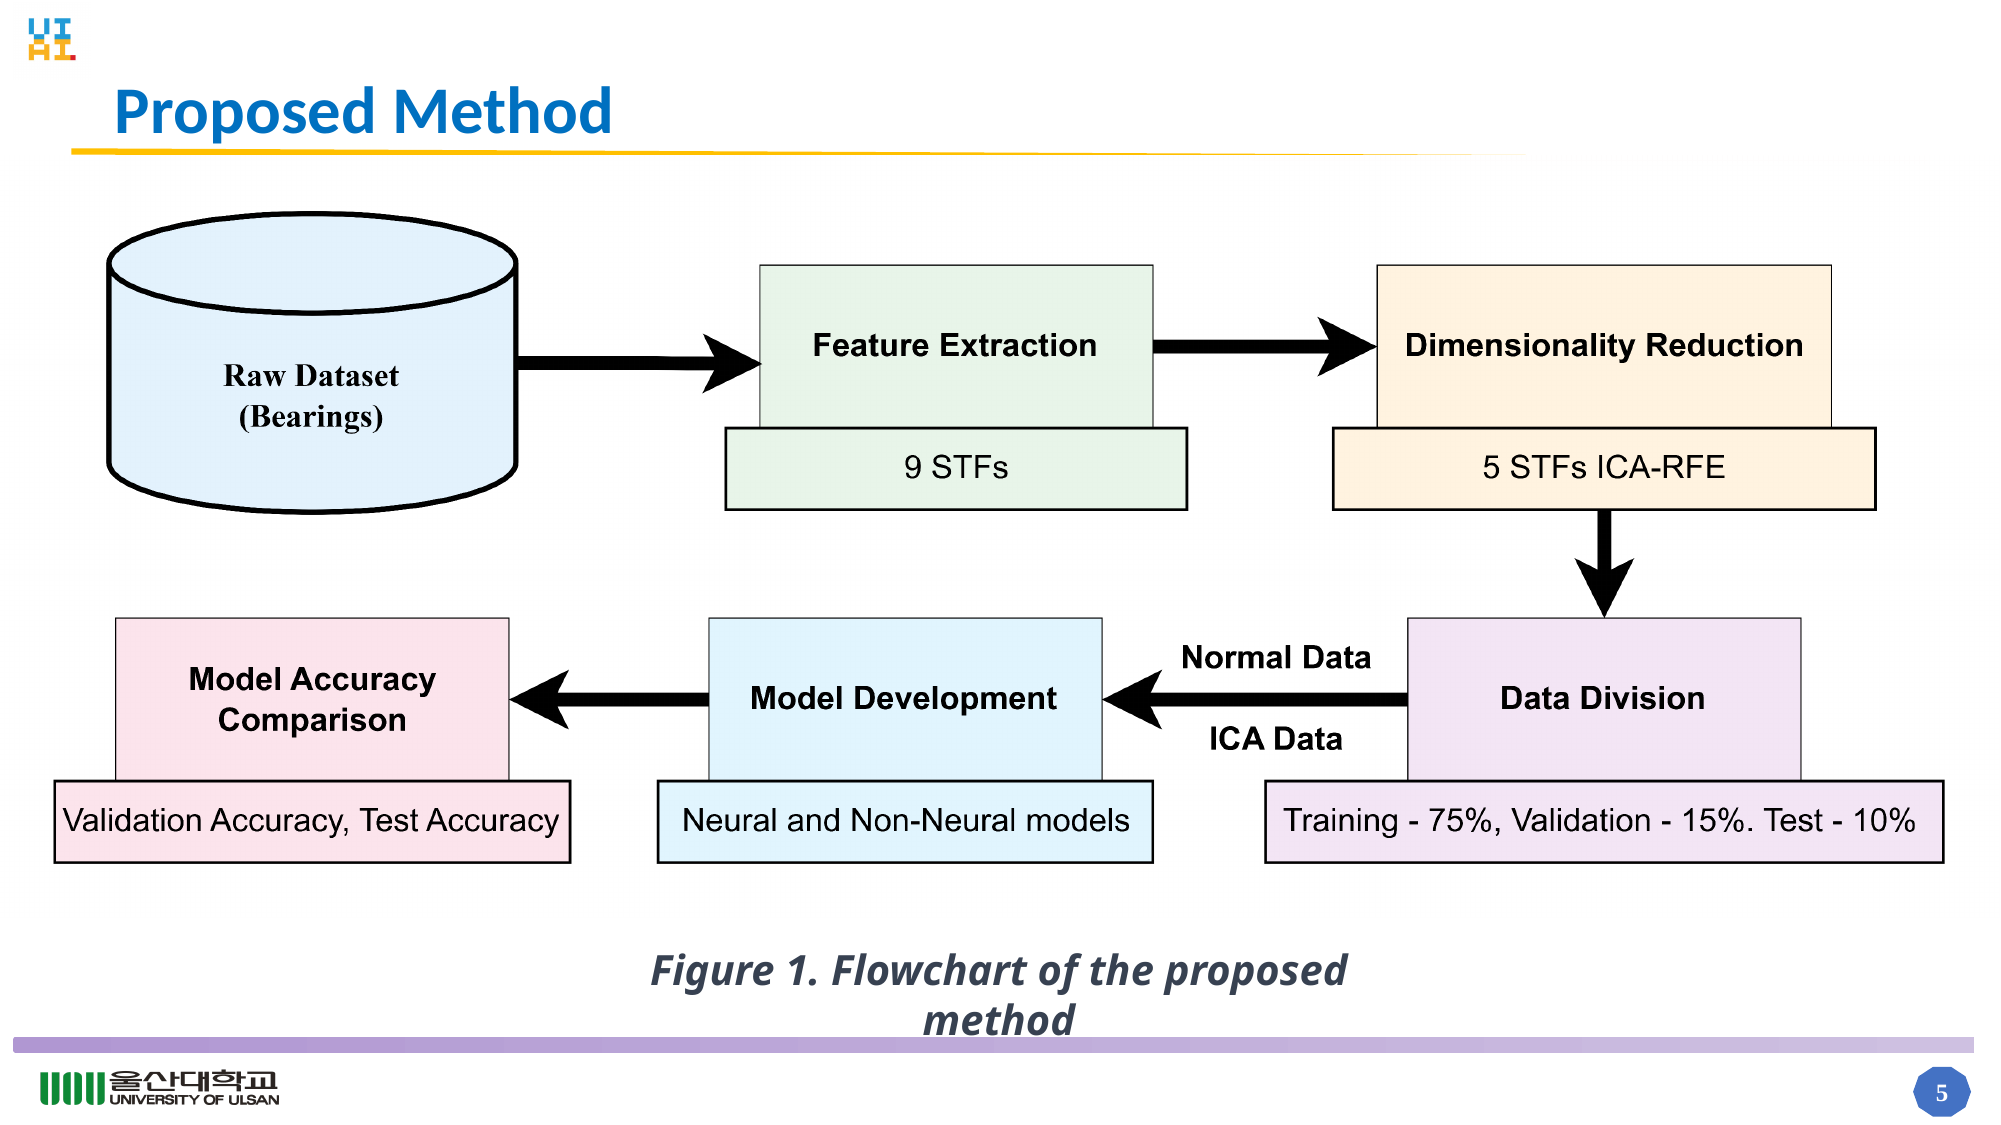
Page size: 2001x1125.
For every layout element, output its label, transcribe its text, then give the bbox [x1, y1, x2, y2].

text_box Proposed Method [100, 59, 630, 151]
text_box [71, 151, 1927, 155]
text_box 5 [1911, 1065, 1973, 1118]
text_box [12, 1035, 1976, 1054]
text_box Figure 1. Flowchart of the proposed method [585, 936, 1413, 1052]
picture [15, 1064, 303, 1119]
picture [0, 155, 2000, 918]
picture [13, 2, 91, 81]
